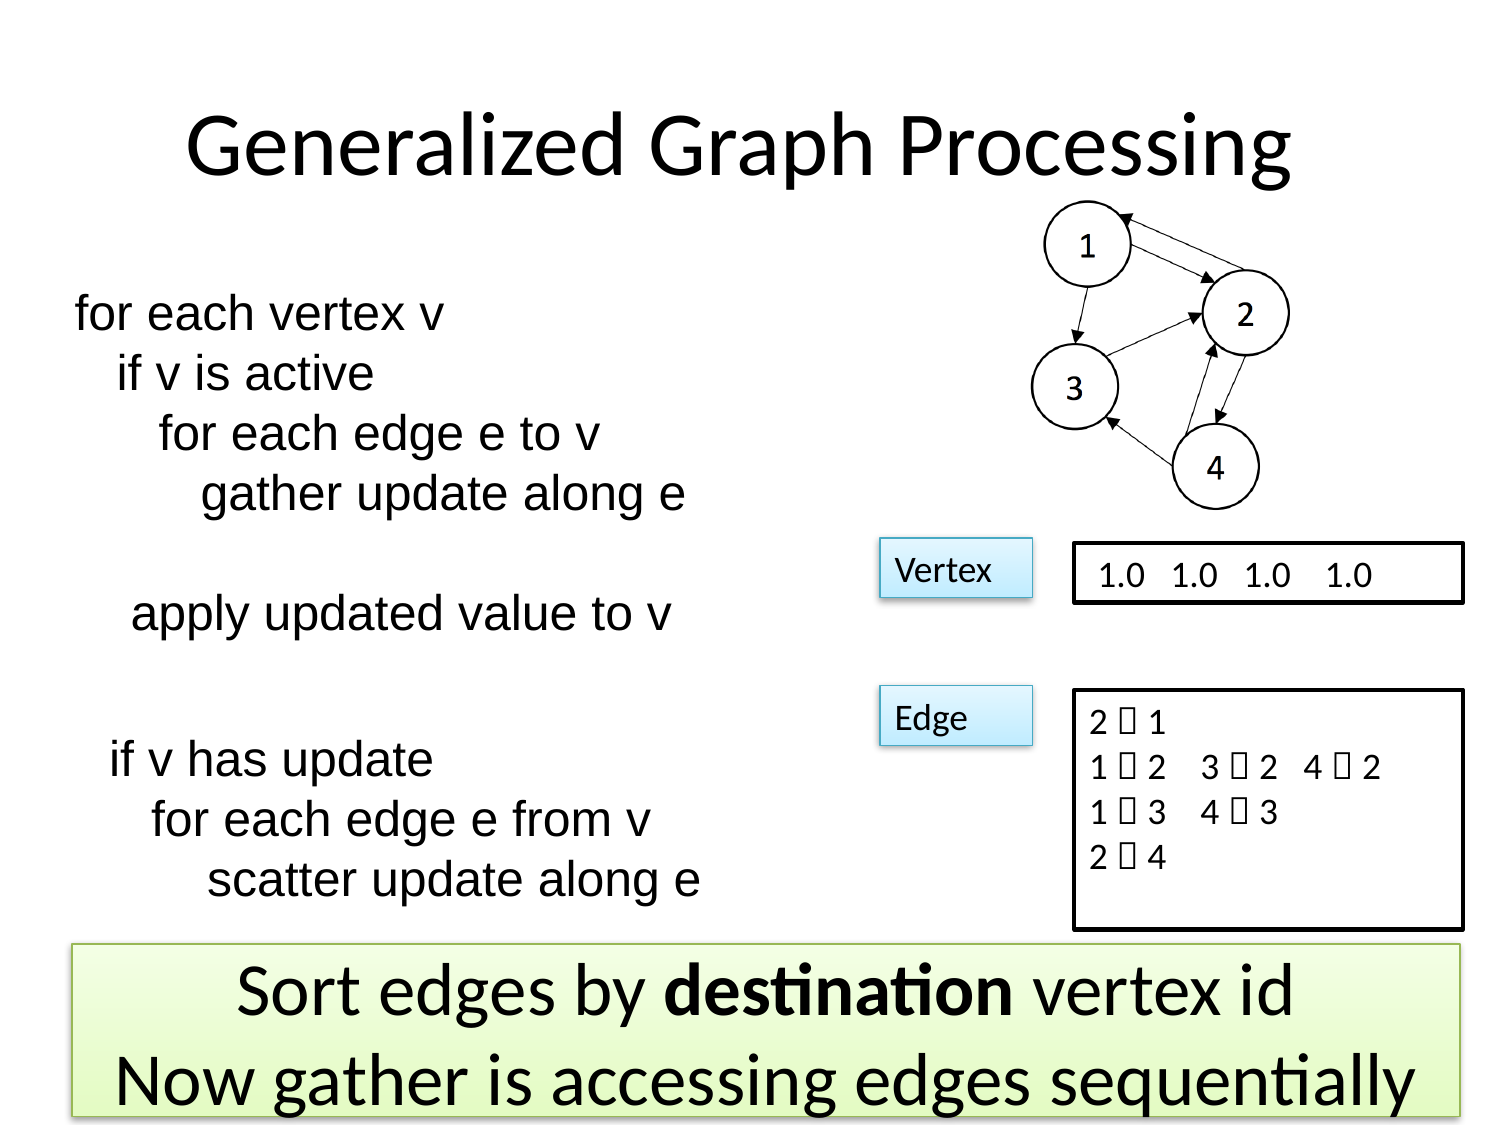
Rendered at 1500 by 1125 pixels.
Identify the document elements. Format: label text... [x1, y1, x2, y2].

picture [1009, 195, 1305, 514]
title Generalized Graph Processing [75, 45, 1425, 233]
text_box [879, 537, 1464, 933]
text_box Sort edges by destination vertex id Now gather is accessing edges sequentially [71, 943, 1461, 1117]
text_box if v has update for each edge e from v scatter update along e [66, 659, 720, 914]
text_box for each vertex v if v is active for each edge e to v gather update along e apply updated value to v [59, 273, 713, 648]
